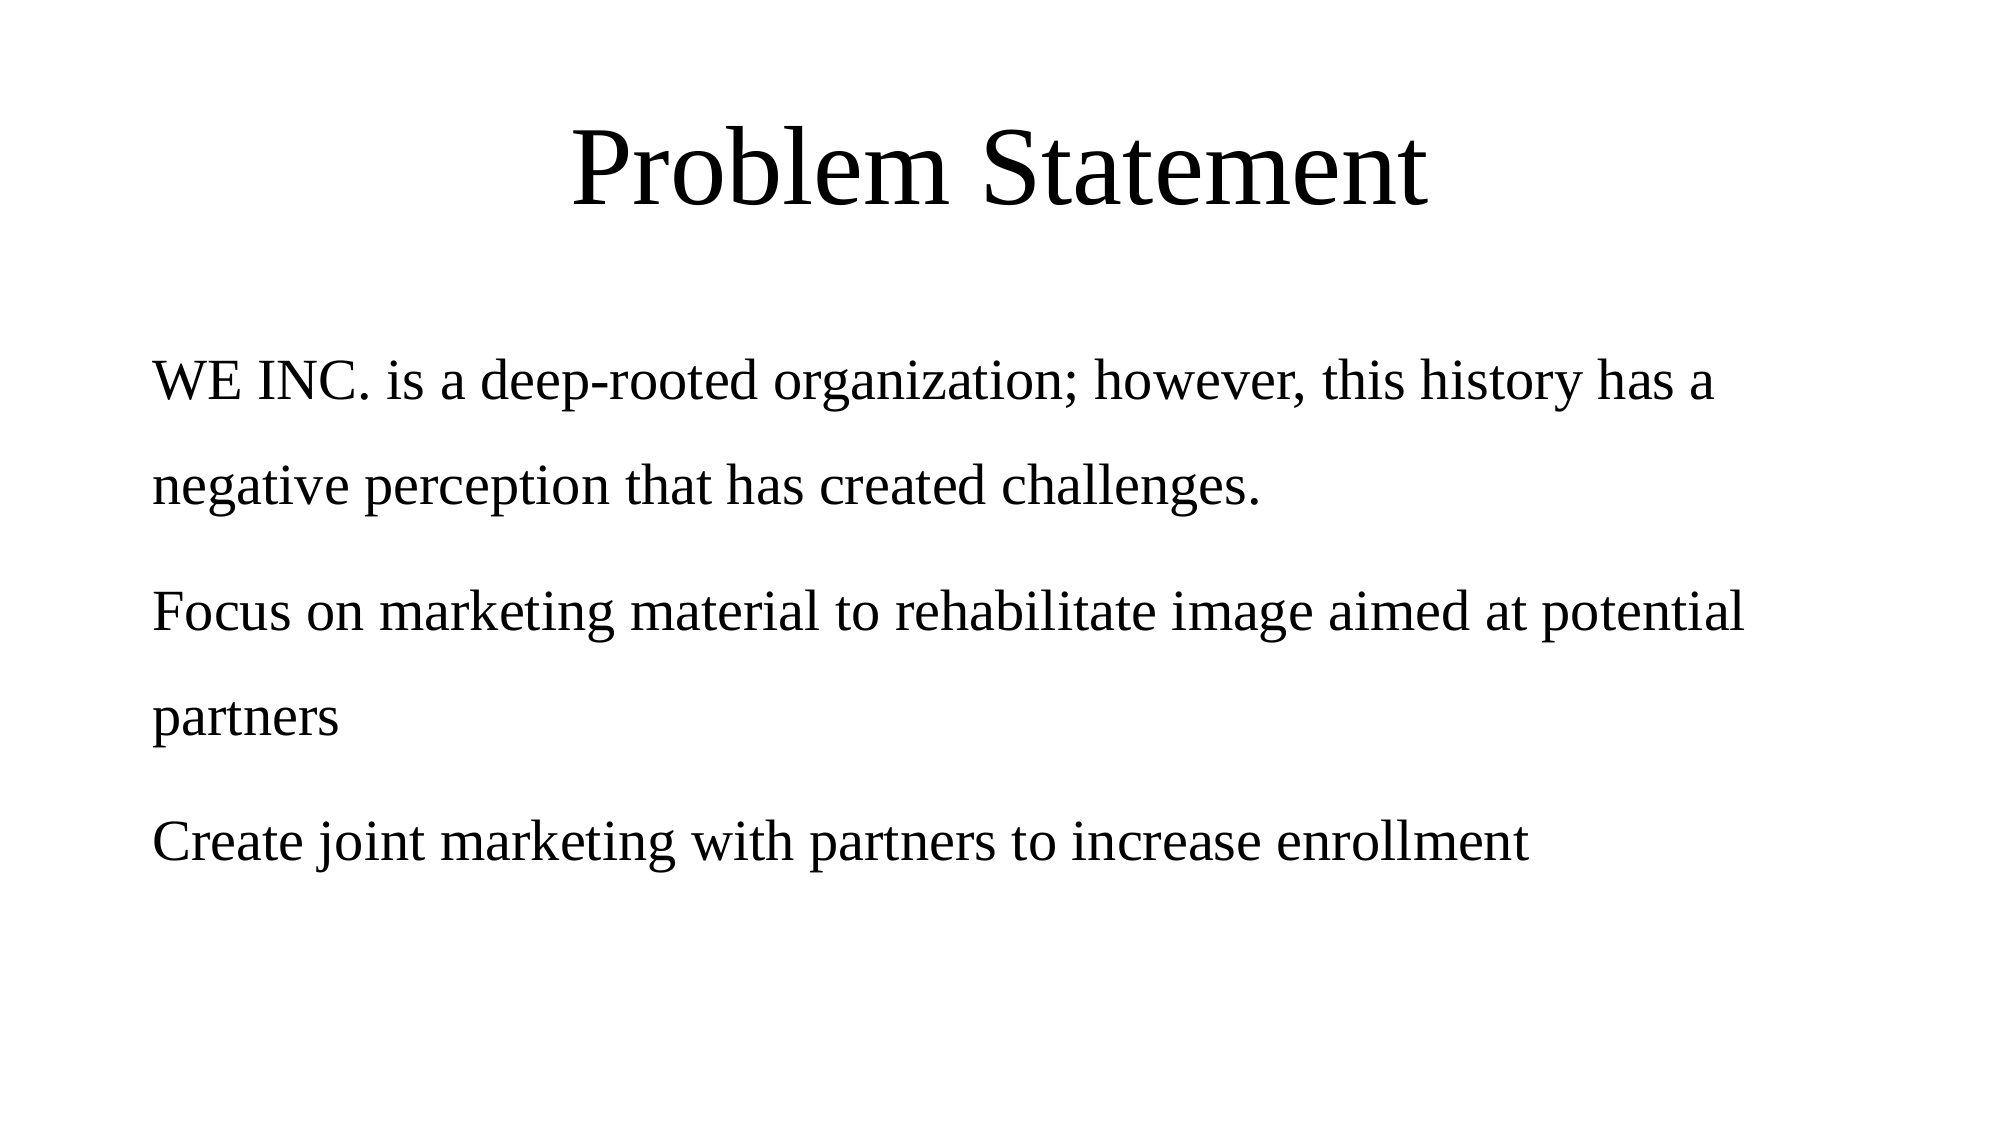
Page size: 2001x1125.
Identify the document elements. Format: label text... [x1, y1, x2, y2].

list WE INC. is a deep-rooted organization; however, this history has a negative perception that has created challenges. Focus on marketing material to rehabilitate image aimed at potential partners Create joint marketing with partners to increase enrollment [137, 299, 1863, 1014]
title Problem Statement [137, 59, 1863, 278]
